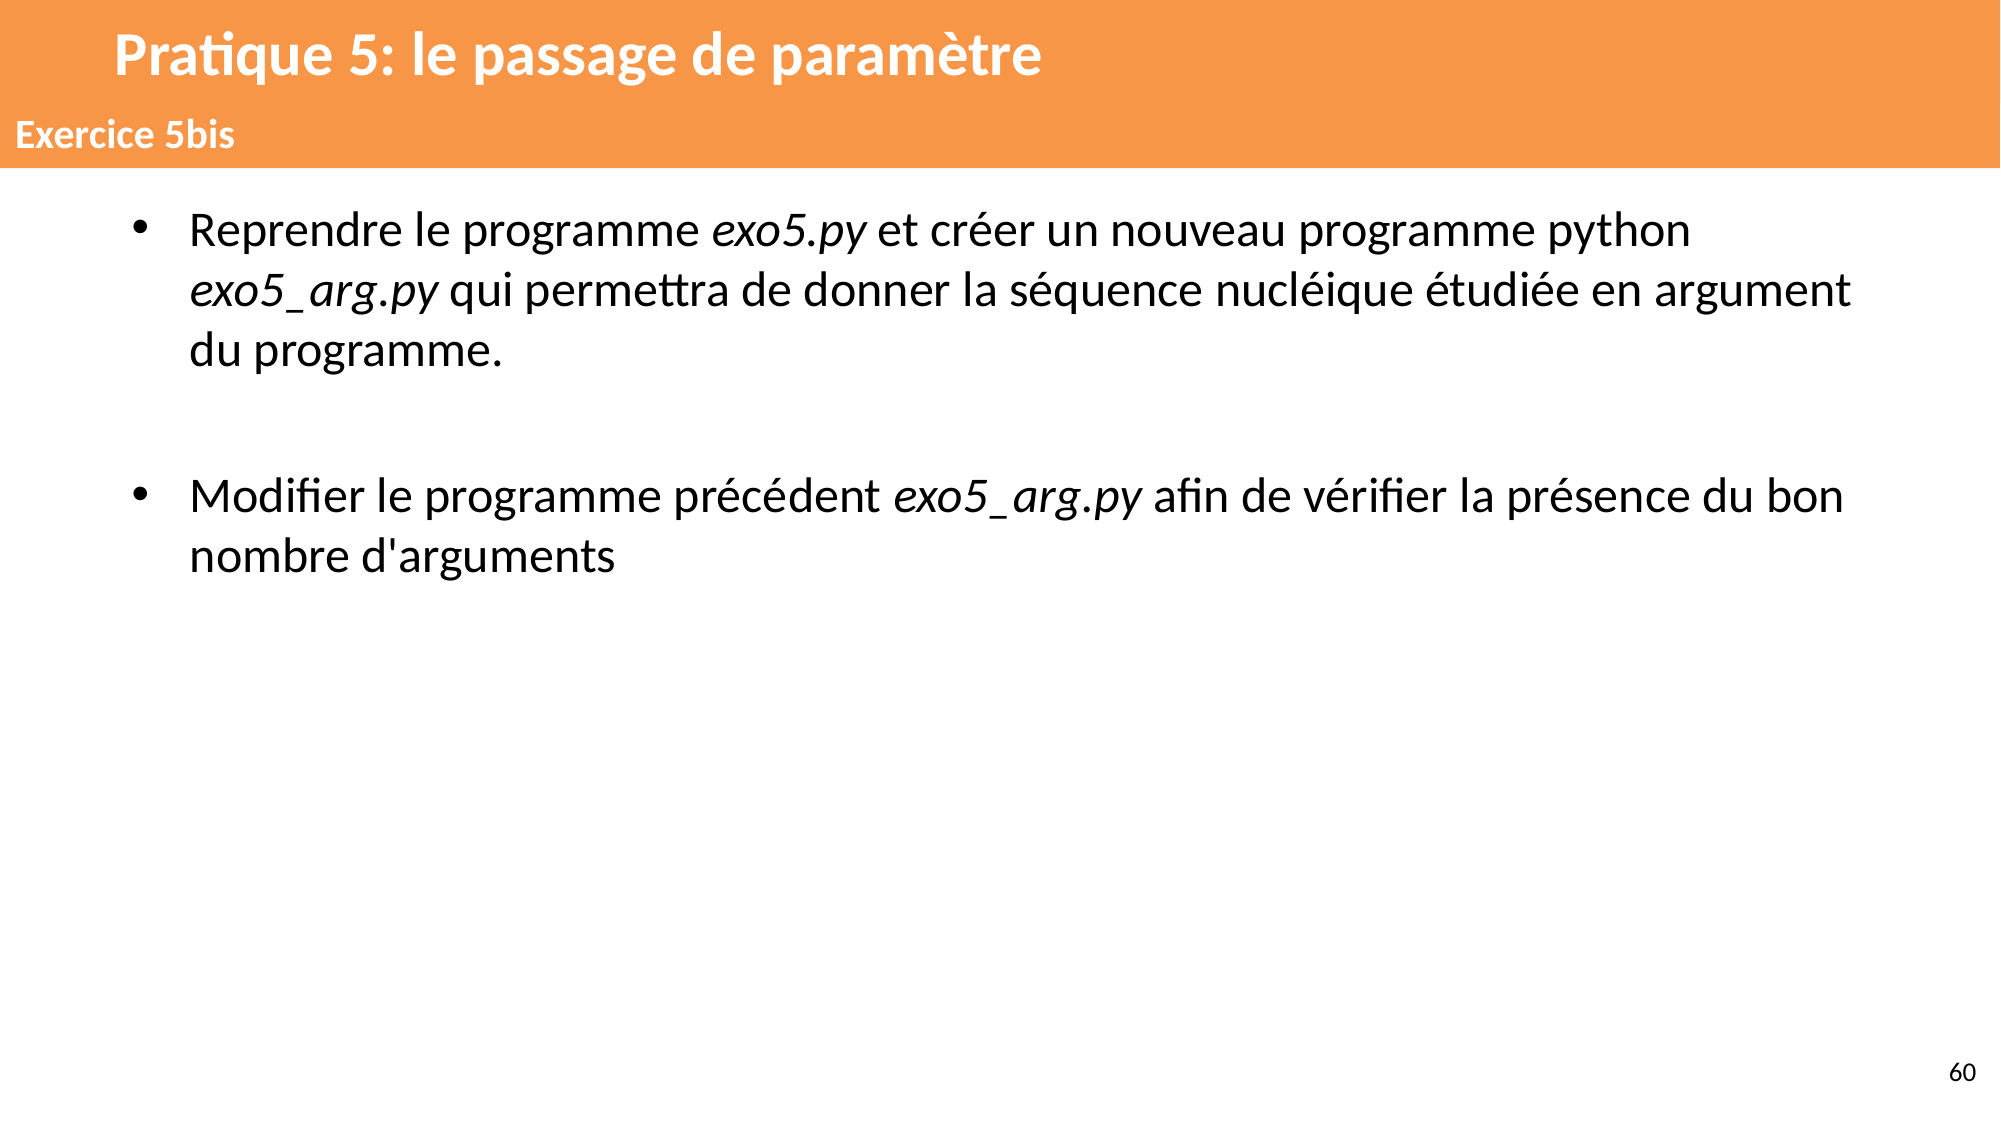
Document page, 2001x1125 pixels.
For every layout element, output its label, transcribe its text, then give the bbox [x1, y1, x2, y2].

title Pratique 5: le passage de paramètre [99, 0, 1900, 94]
text_box Exercice 5bis [0, 94, 2000, 169]
slide_number ‹#› [1871, 1038, 1992, 1125]
list Reprendre le programme exo5.py et créer un nouveau programme python exo5_arg.py qui permettra de donner la séquence nucléique étudiée en argument du programme. Modifier le programme précédent exo5_arg.py afin de vérifier la présence du bon nombre d'arguments [99, 181, 1900, 1005]
